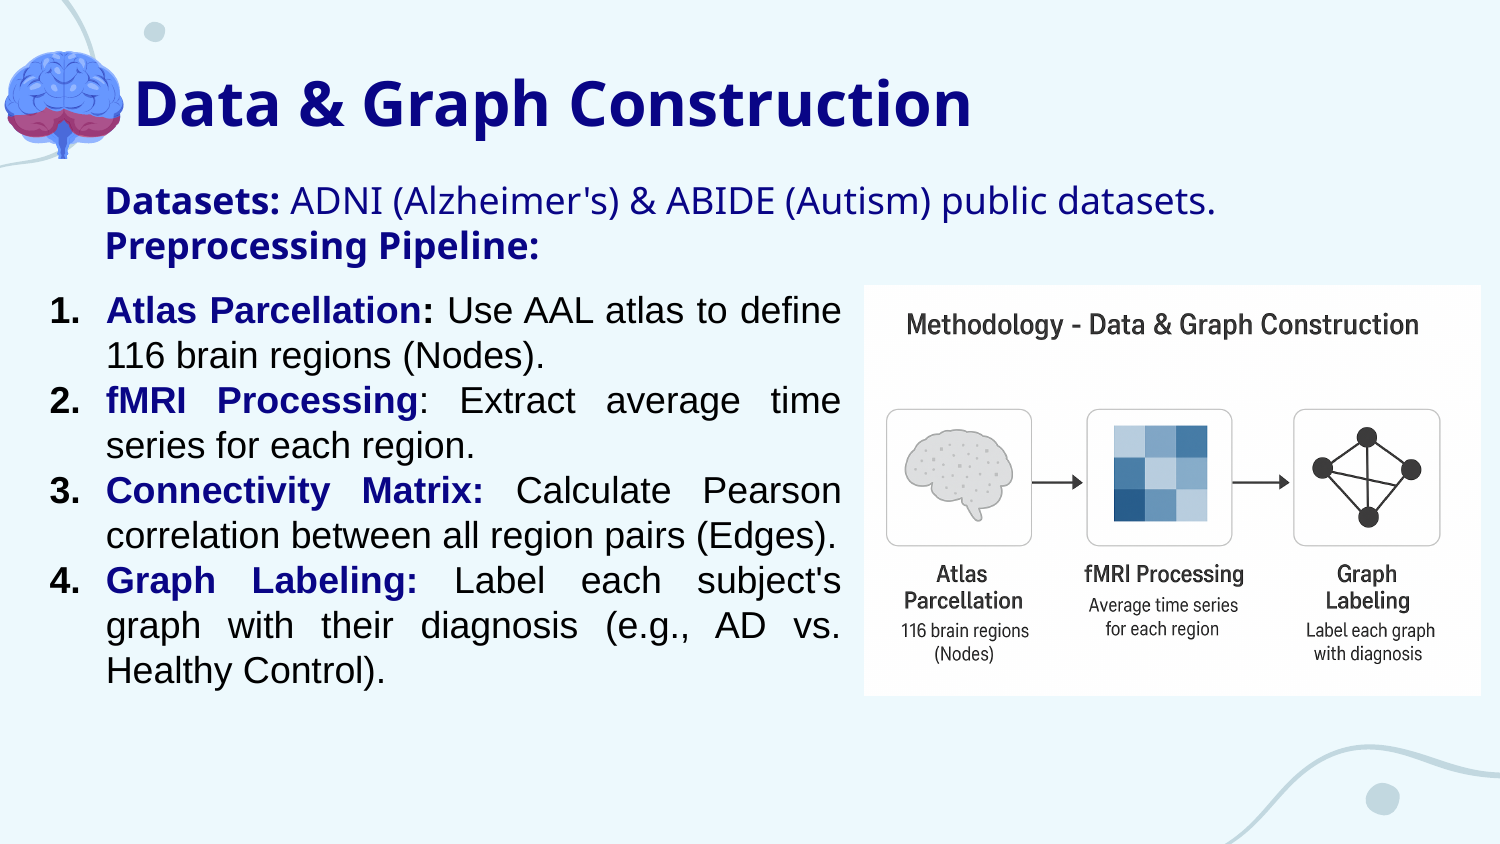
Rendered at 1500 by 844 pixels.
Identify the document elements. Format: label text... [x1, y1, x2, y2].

picture [864, 284, 1481, 697]
title Data & Graph Construction [126, 49, 1382, 143]
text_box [0, 50, 129, 160]
subtitle Datasets: ADNI (Alzheimer's) & ABIDE (Autism) public datasets. Preprocessing Pipeline: [89, 161, 1319, 274]
text_box Atlas Parcellation: Use AAL atlas to define 116 brain regions (Nodes). fMRI Processing: Extract average time series for each region. Connectivity Matrix: Calculate Pearson correlation between all region pairs (Edges). Graph Labeling: Label each subject's graph with their diagnosis (e.g., AD vs. Healthy Control). [34, 278, 857, 699]
